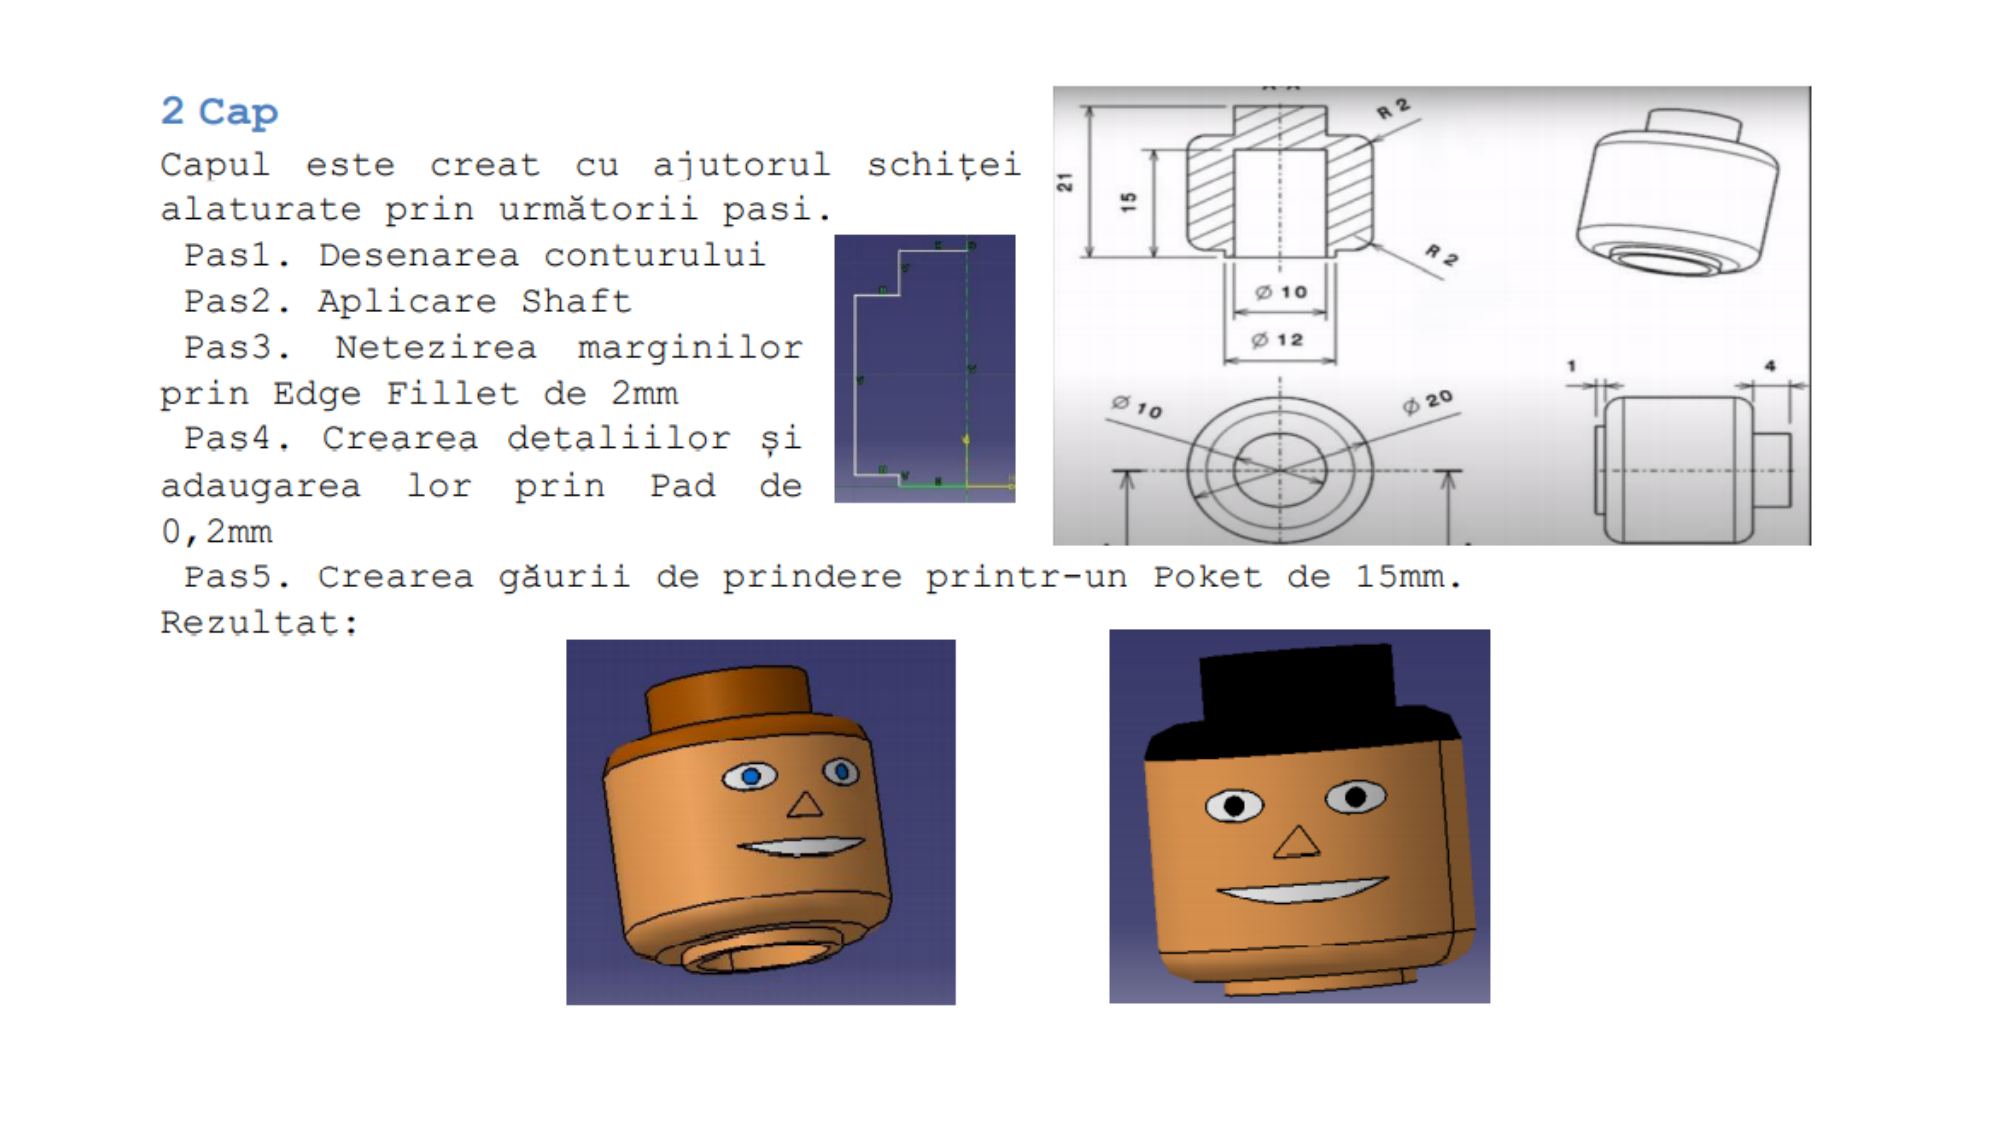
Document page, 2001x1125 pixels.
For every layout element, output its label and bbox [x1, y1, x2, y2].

list [121, 63, 1879, 1062]
